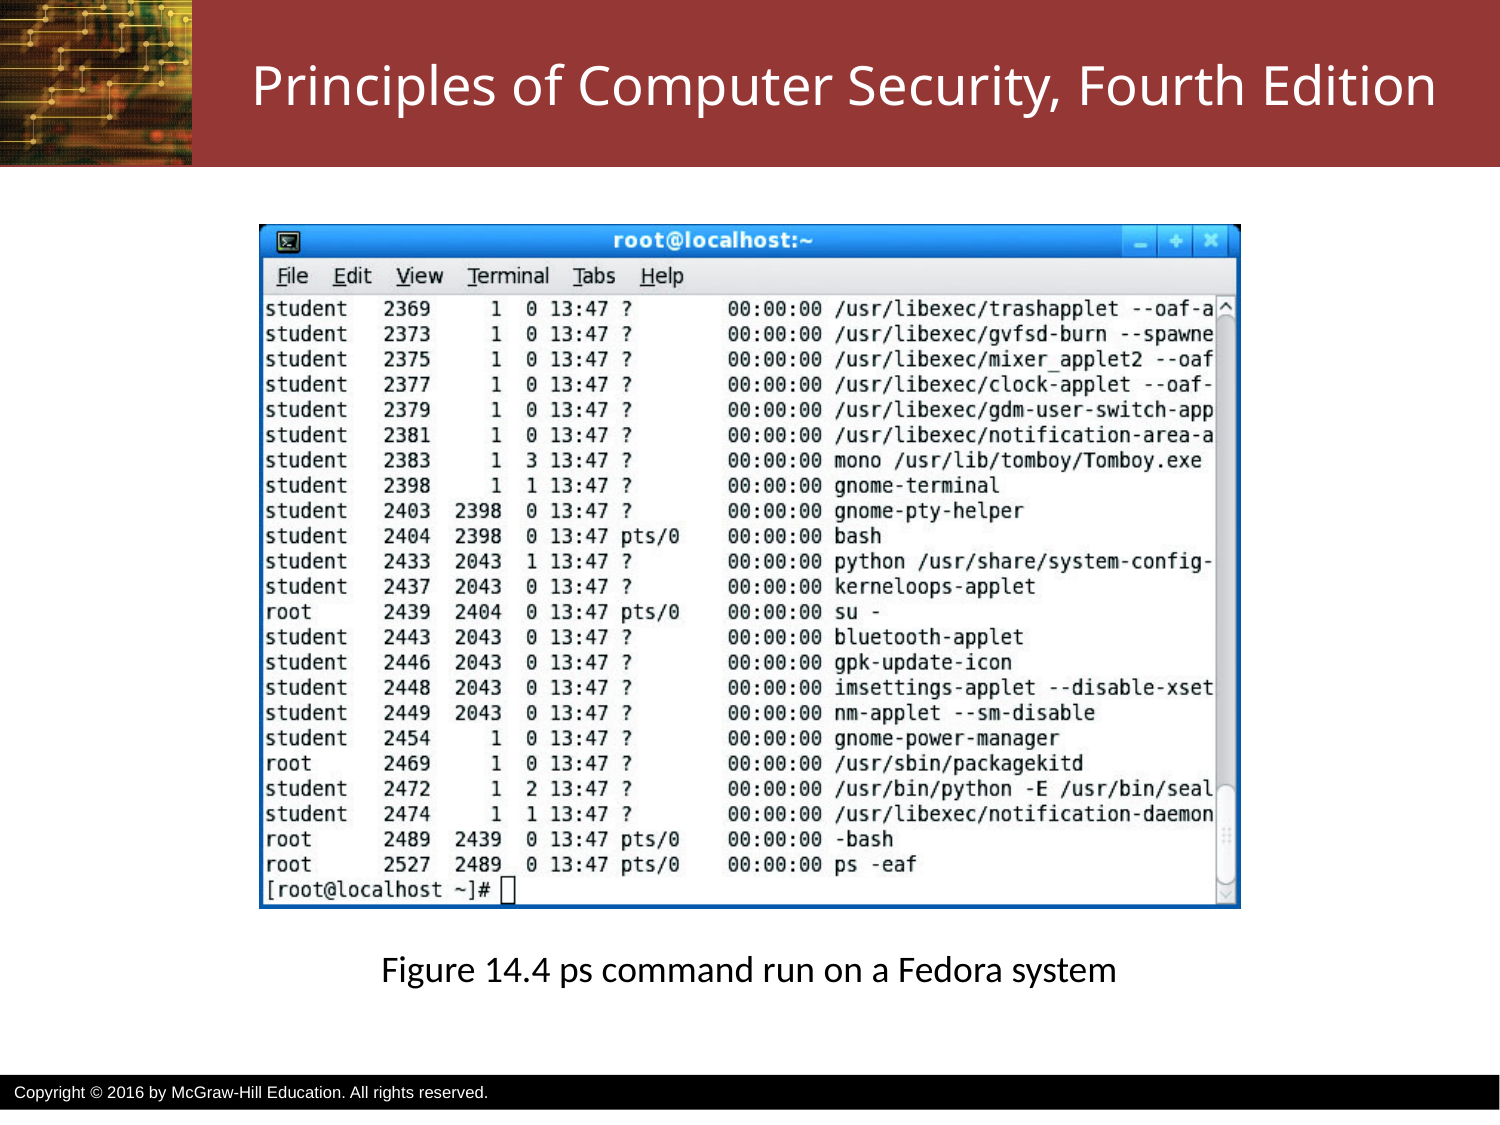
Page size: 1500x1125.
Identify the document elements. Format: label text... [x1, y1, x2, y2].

picture [0, 0, 192, 165]
list Figure 14.4 ps command run on a Fedora system [99, 937, 1400, 1013]
picture [259, 224, 1241, 909]
